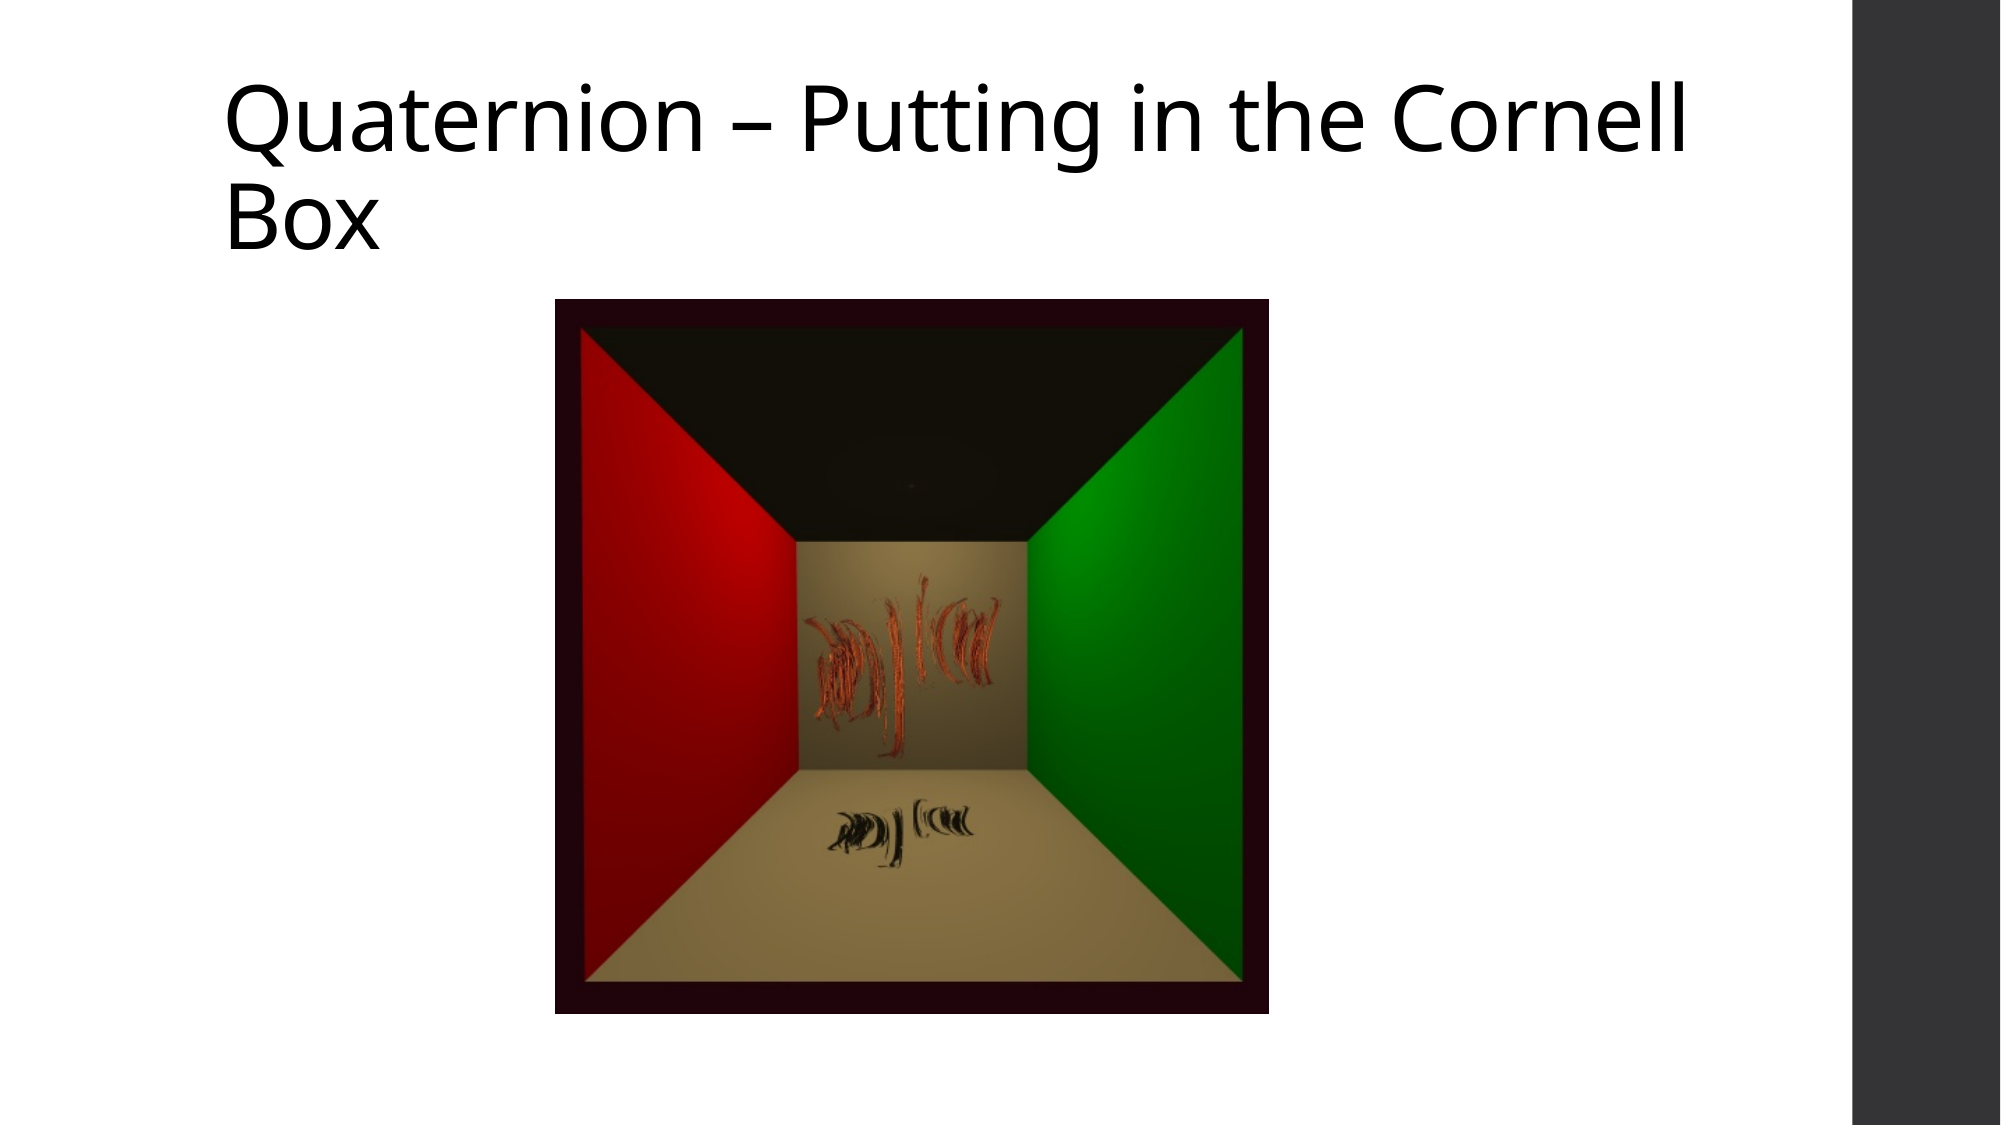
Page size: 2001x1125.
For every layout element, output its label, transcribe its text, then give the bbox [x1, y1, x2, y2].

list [554, 299, 1270, 1015]
title Quaternion – Putting in the Cornell Box [206, 60, 1797, 278]
